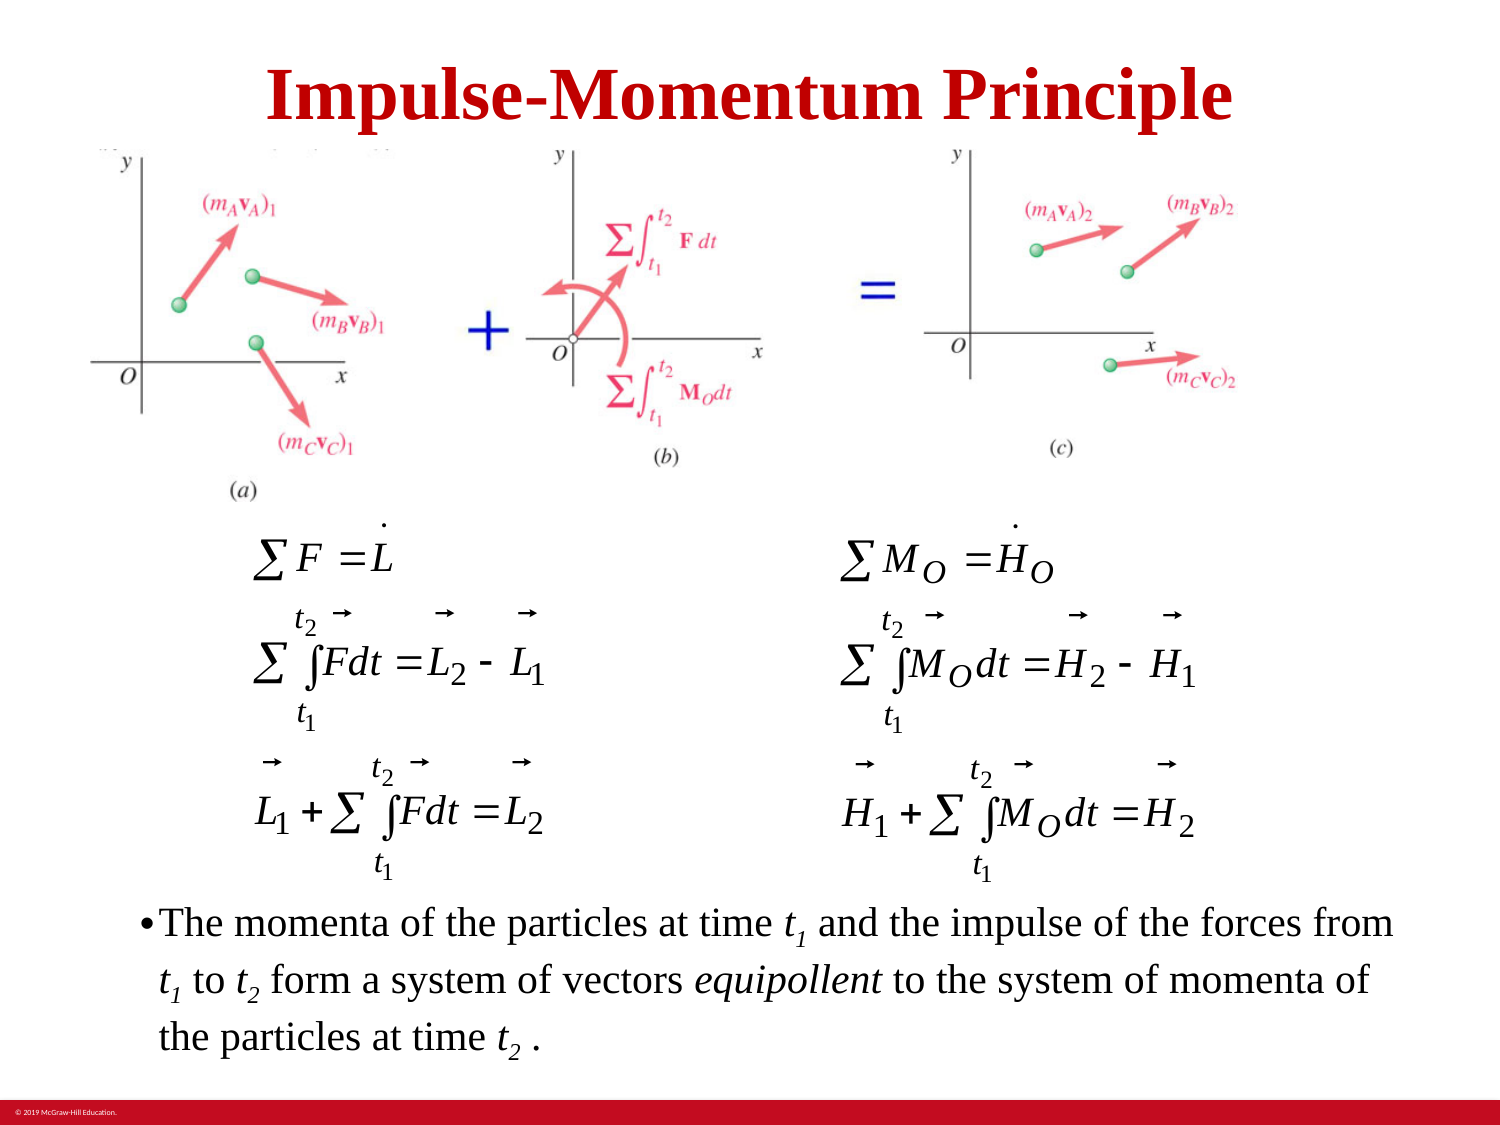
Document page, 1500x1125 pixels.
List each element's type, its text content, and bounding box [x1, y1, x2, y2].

picture [923, 149, 1238, 459]
list The momenta of the particles at time t1 and the impulse of the forces from t1 to t2 form a system of vectors equipollent to the system of momenta of the particles at time t2 . [125, 887, 1425, 1050]
title Impulse-Momentum Principle [75, 37, 1425, 138]
picture [90, 149, 515, 502]
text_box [836, 522, 1205, 888]
picture [524, 149, 902, 468]
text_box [250, 522, 553, 886]
